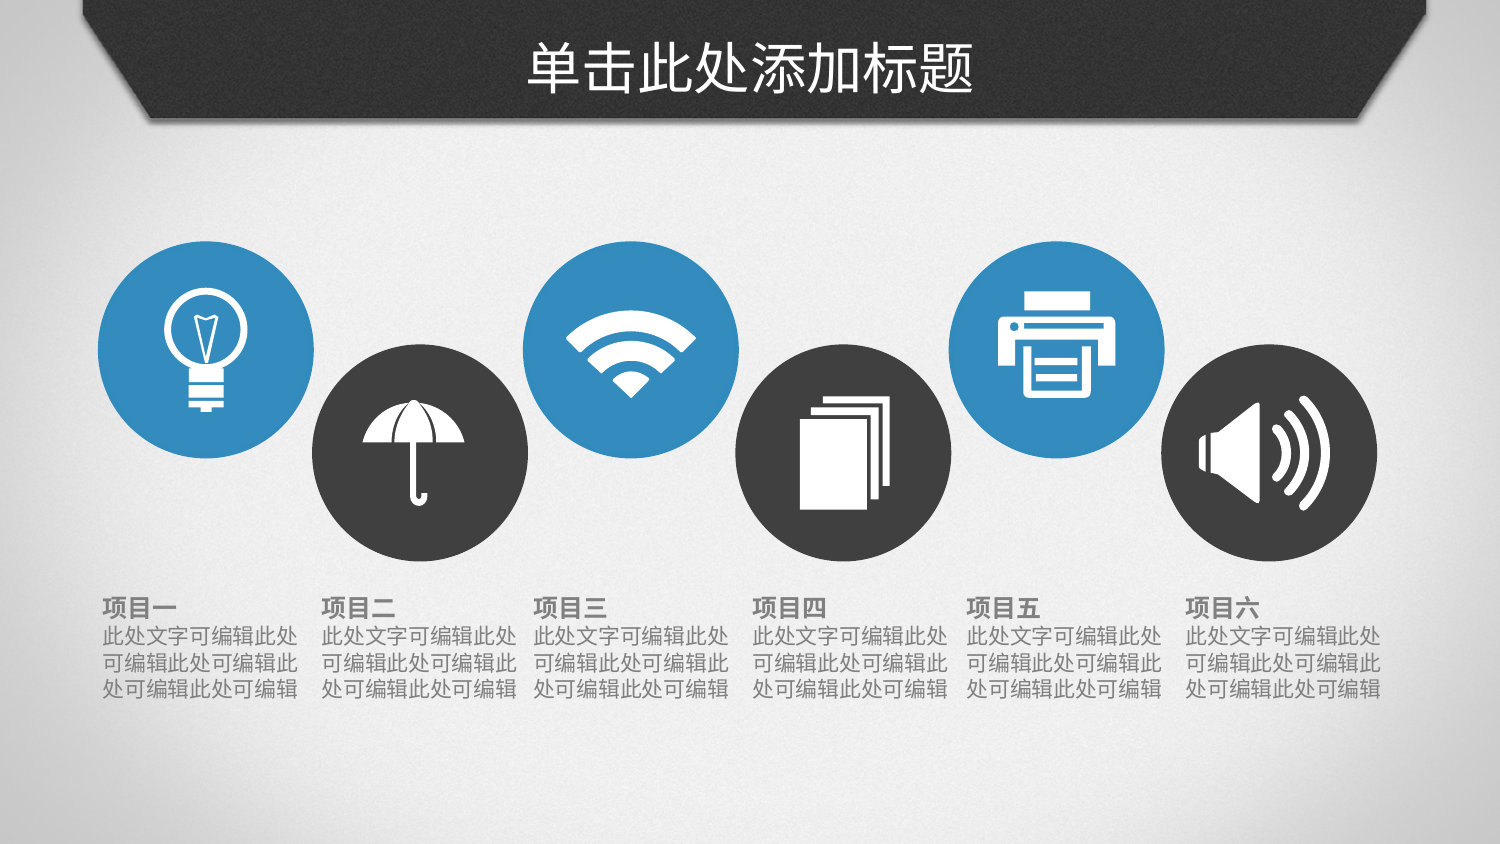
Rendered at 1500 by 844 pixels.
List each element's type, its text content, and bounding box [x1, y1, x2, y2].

text_box 项目一 此处文字可编辑此处可编辑此处可编辑此处可编辑此处可编辑 [95, 559, 312, 706]
text_box 项目六 此处文字可编辑此处可编辑此处可编辑此处可编辑此处可编辑 [1178, 559, 1395, 706]
text_box [312, 344, 528, 559]
text_box 项目四 此处文字可编辑此处可编辑此处可编辑此处可编辑此处可编辑 [745, 559, 959, 706]
text_box [948, 241, 1165, 459]
title 单击此处添加标题 [301, 25, 1199, 110]
text_box 项目三 此处文字可编辑此处可编辑此处可编辑此处可编辑此处可编辑 [525, 559, 743, 706]
picture [0, 0, 1500, 844]
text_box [997, 291, 1116, 399]
text_box 项目二 此处文字可编辑此处可编辑此处可编辑此处可编辑此处可编辑 [314, 559, 525, 706]
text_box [565, 301, 697, 399]
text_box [1198, 394, 1331, 511]
text_box [735, 344, 952, 559]
text_box 项目五 此处文字可编辑此处可编辑此处可编辑此处可编辑此处可编辑 [959, 559, 1176, 706]
text_box [97, 241, 314, 459]
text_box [163, 287, 248, 413]
text_box [362, 399, 465, 506]
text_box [799, 395, 890, 510]
text_box [522, 241, 739, 459]
text_box [1161, 344, 1378, 559]
